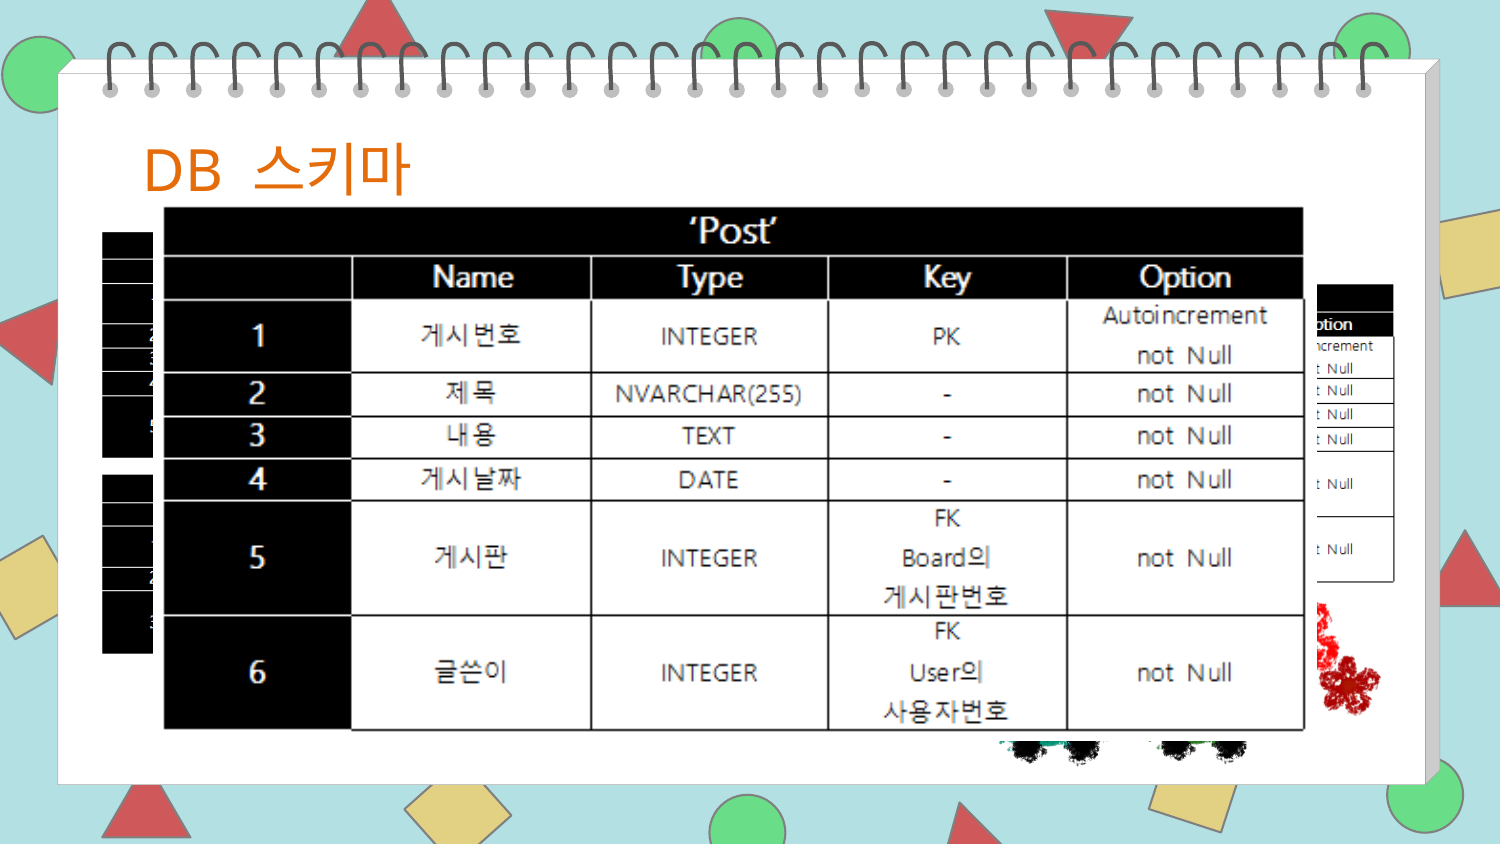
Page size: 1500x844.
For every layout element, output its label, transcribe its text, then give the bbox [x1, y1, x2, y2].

text_box DB 스키마 [88, 125, 467, 211]
text_box [88, 107, 1500, 183]
picture [97, 200, 1401, 767]
